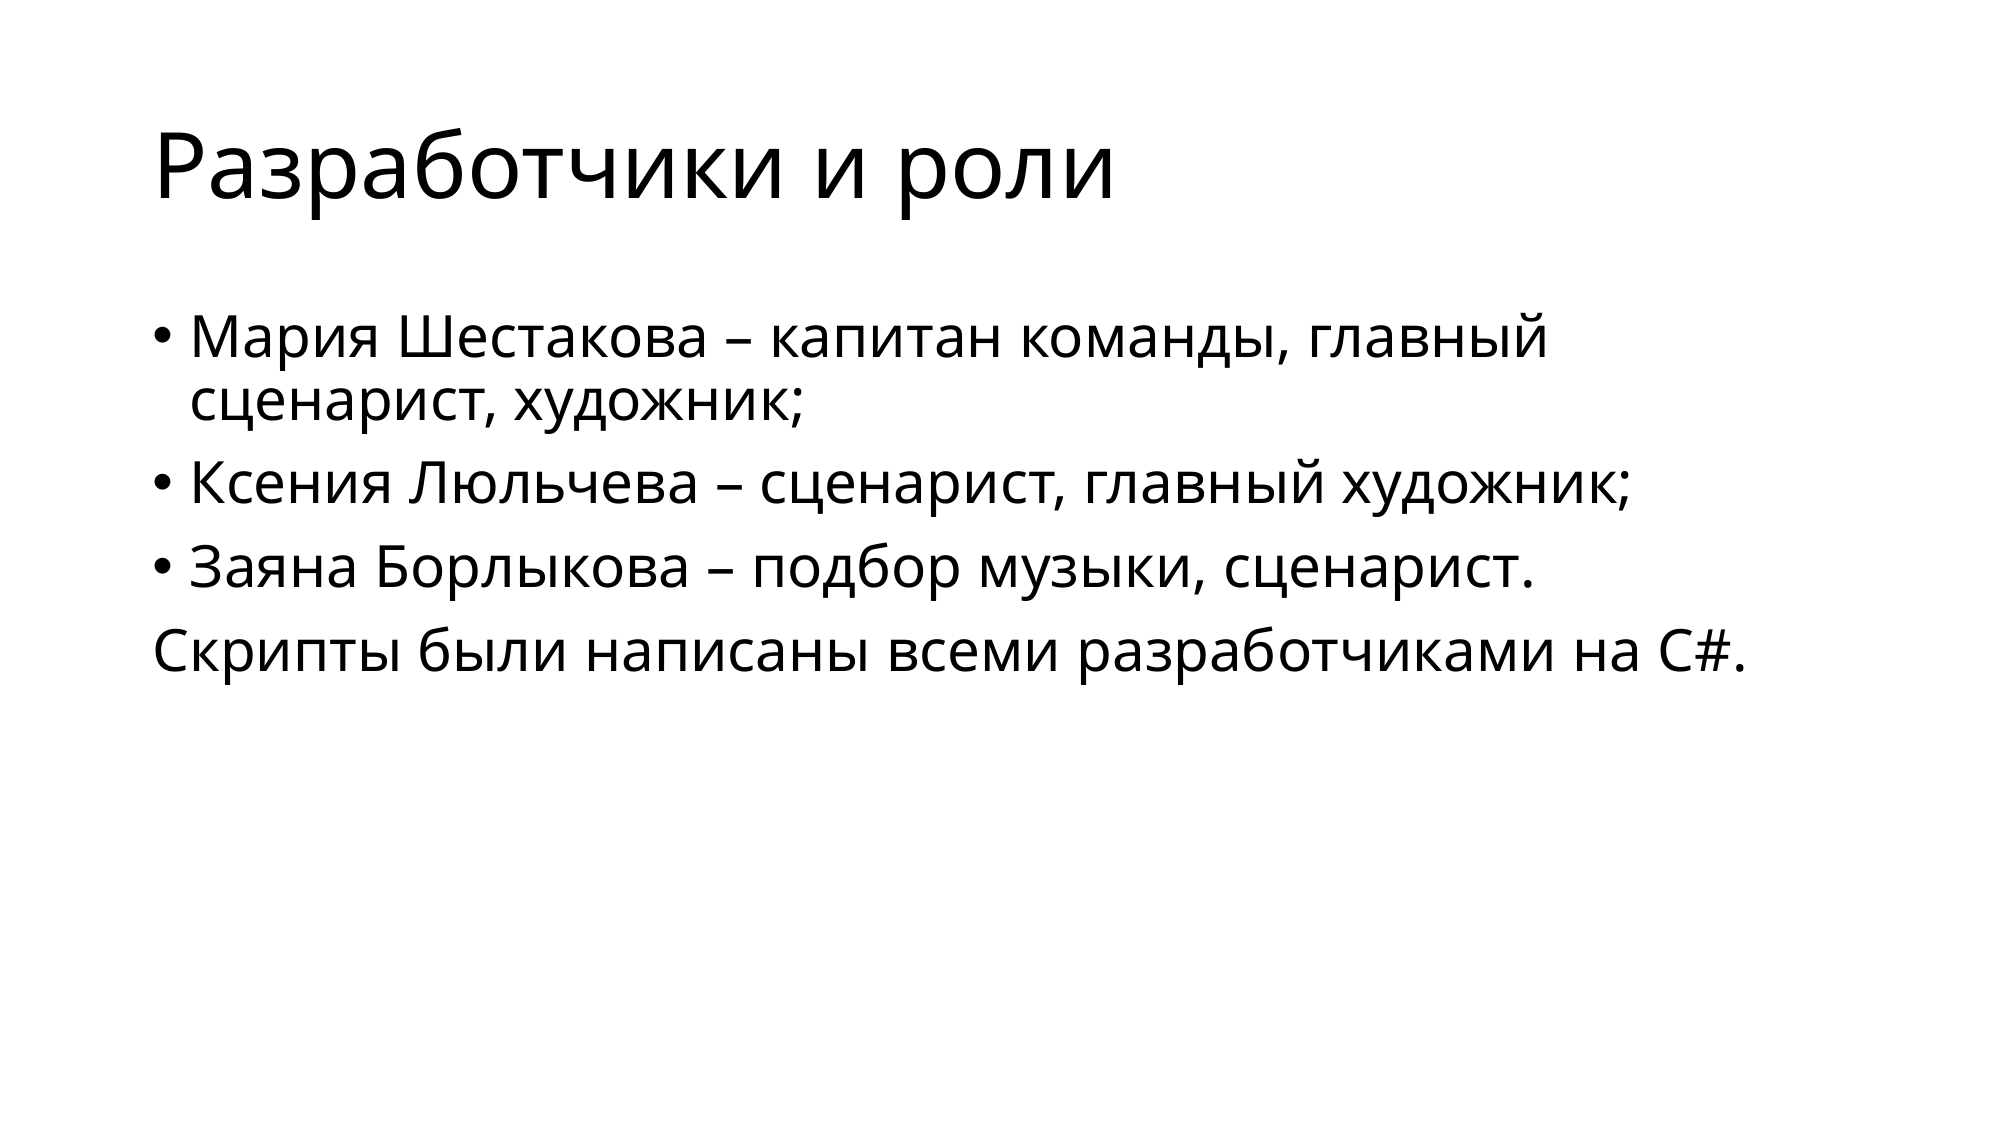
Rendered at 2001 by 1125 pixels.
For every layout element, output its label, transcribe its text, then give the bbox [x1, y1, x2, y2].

title Разработчики и роли [137, 59, 1863, 278]
list Мария Шестакова – капитан команды, главный сценарист, художник; Ксения Люльчева – сценарист, главный художник; Заяна Борлыкова – подбор музыки, сценарист. Скрипты были написаны всеми разработчиками на C#. [137, 299, 1863, 1014]
